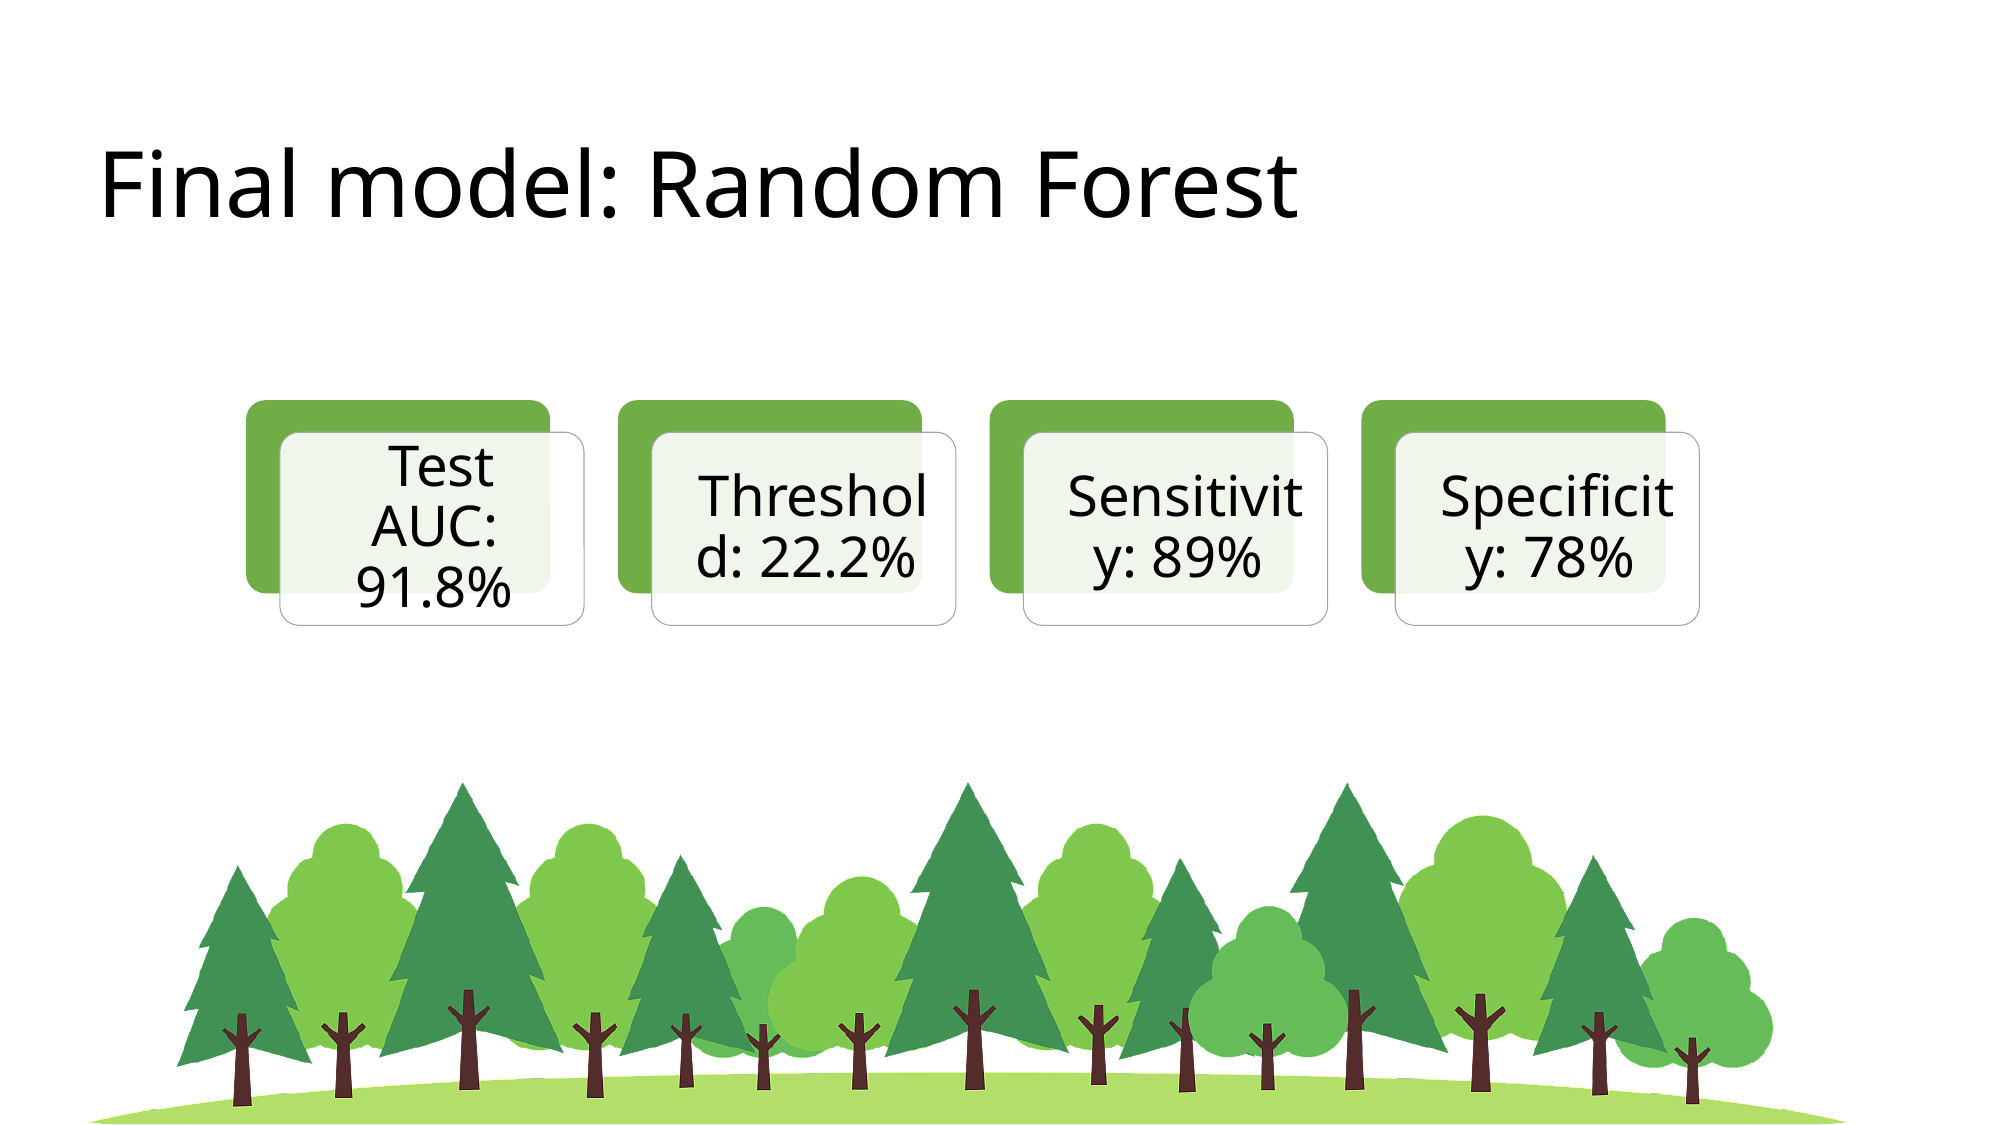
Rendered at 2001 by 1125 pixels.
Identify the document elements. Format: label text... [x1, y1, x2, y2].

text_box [245, 168, 1700, 857]
title Final model: Random Forest [82, 78, 1863, 297]
picture [70, 782, 1865, 1125]
